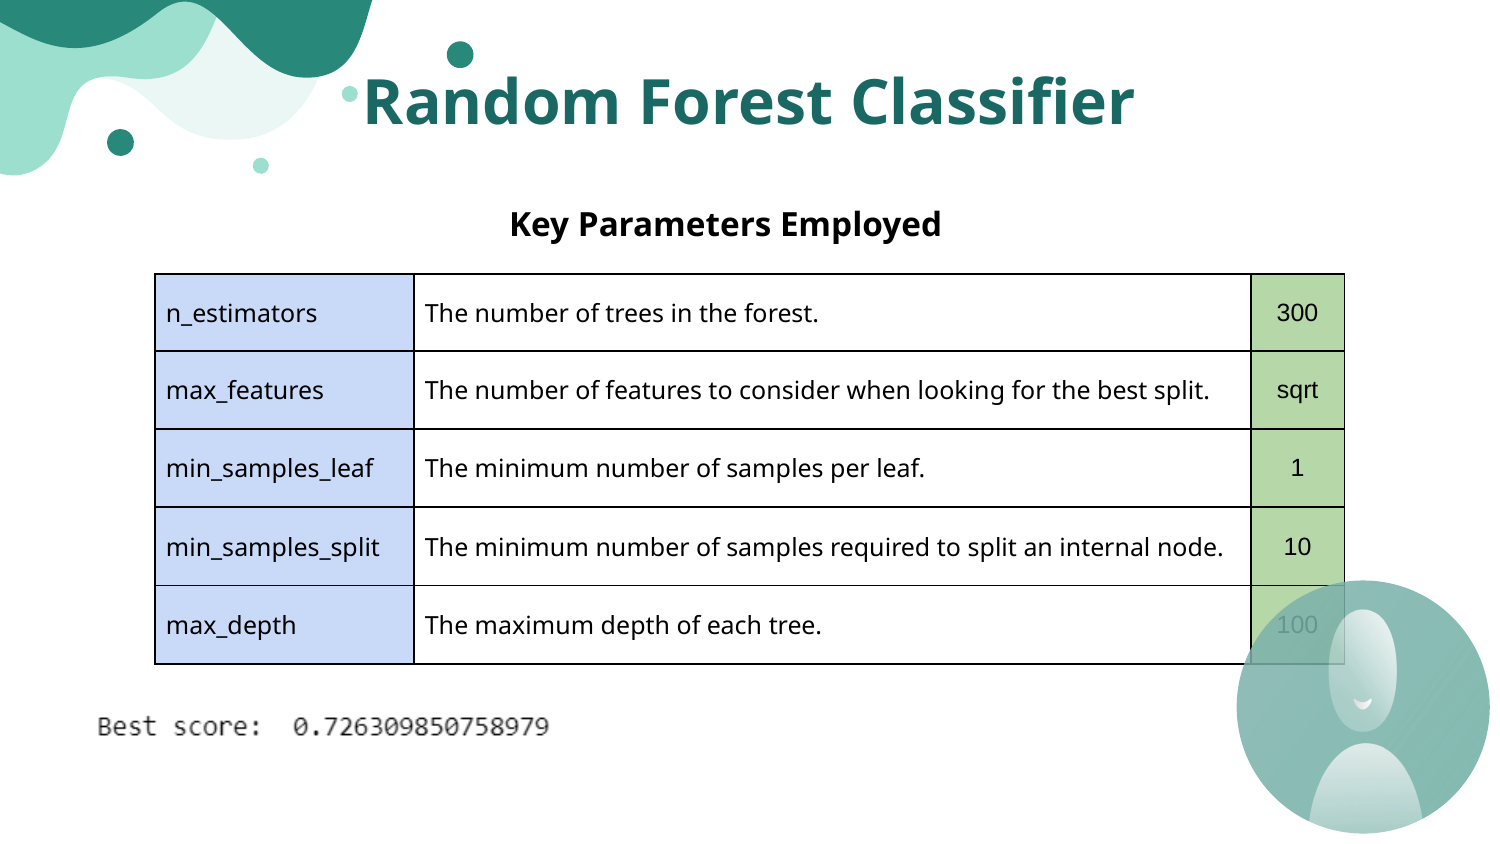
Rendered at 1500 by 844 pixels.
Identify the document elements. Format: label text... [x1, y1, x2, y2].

table_cell min_samples_leaf [156, 430, 413, 506]
table_cell 1 [1252, 430, 1344, 506]
table_cell sqrt [1252, 352, 1344, 428]
picture [88, 705, 555, 747]
title Random Forest Classifier [88, 46, 1412, 173]
table_header n_estimators [156, 275, 413, 350]
picture [1236, 580, 1490, 834]
table_cell The number of features to consider when looking for the best split. [415, 352, 1250, 428]
table_cell The minimum number of samples per leaf. [415, 430, 1250, 506]
table_cell 10 [1252, 508, 1344, 578]
table_cell The minimum number of samples required to split an internal node. [415, 508, 1250, 585]
text_box Key Parameters Employed [494, 193, 1006, 253]
table_cell The maximum depth of each tree. [415, 586, 1231, 663]
table_header The number of trees in the forest. [415, 275, 1250, 350]
table_cell max_depth [156, 586, 413, 663]
table_header 300 [1252, 275, 1344, 350]
table_cell max_features [156, 352, 413, 428]
table_cell min_samples_split [156, 508, 413, 585]
